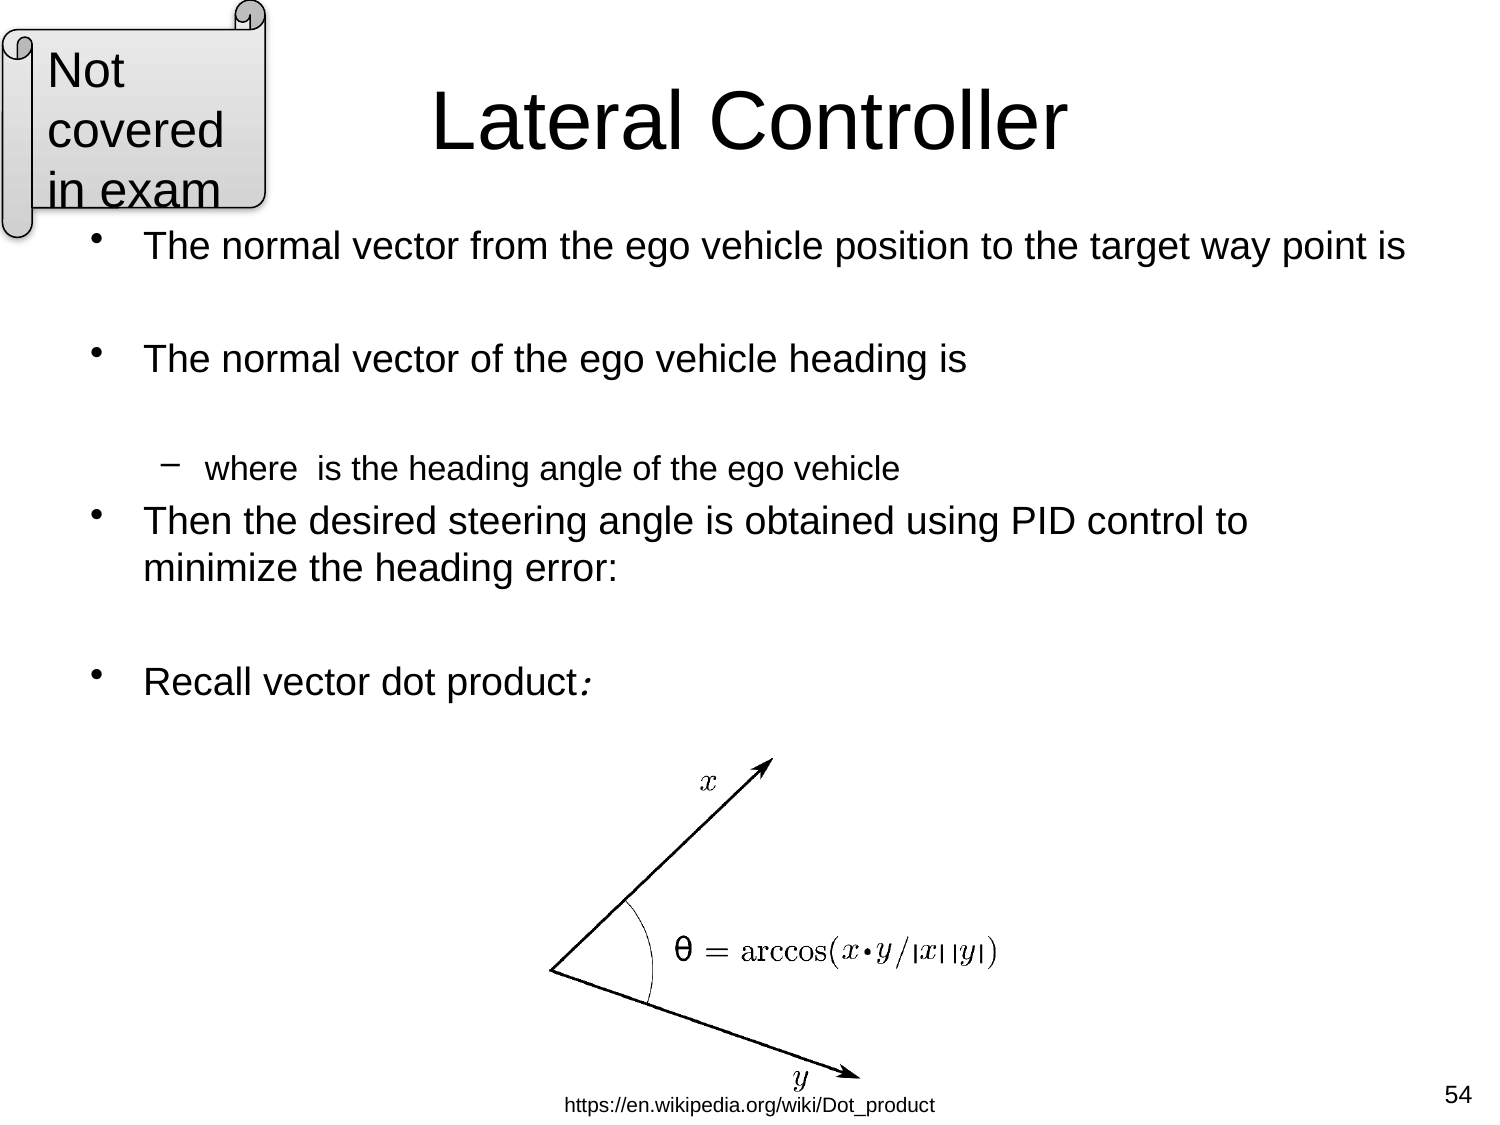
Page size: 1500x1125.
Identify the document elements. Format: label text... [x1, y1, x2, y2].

title Lateral Controller [271, 44, 1426, 188]
picture [549, 758, 997, 1092]
text_box Not covered in exam [1, 0, 266, 239]
slide_number 54 [1137, 1070, 1488, 1112]
text_box https://en.wikipedia.org/wiki/Dot_product [549, 1099, 951, 1125]
